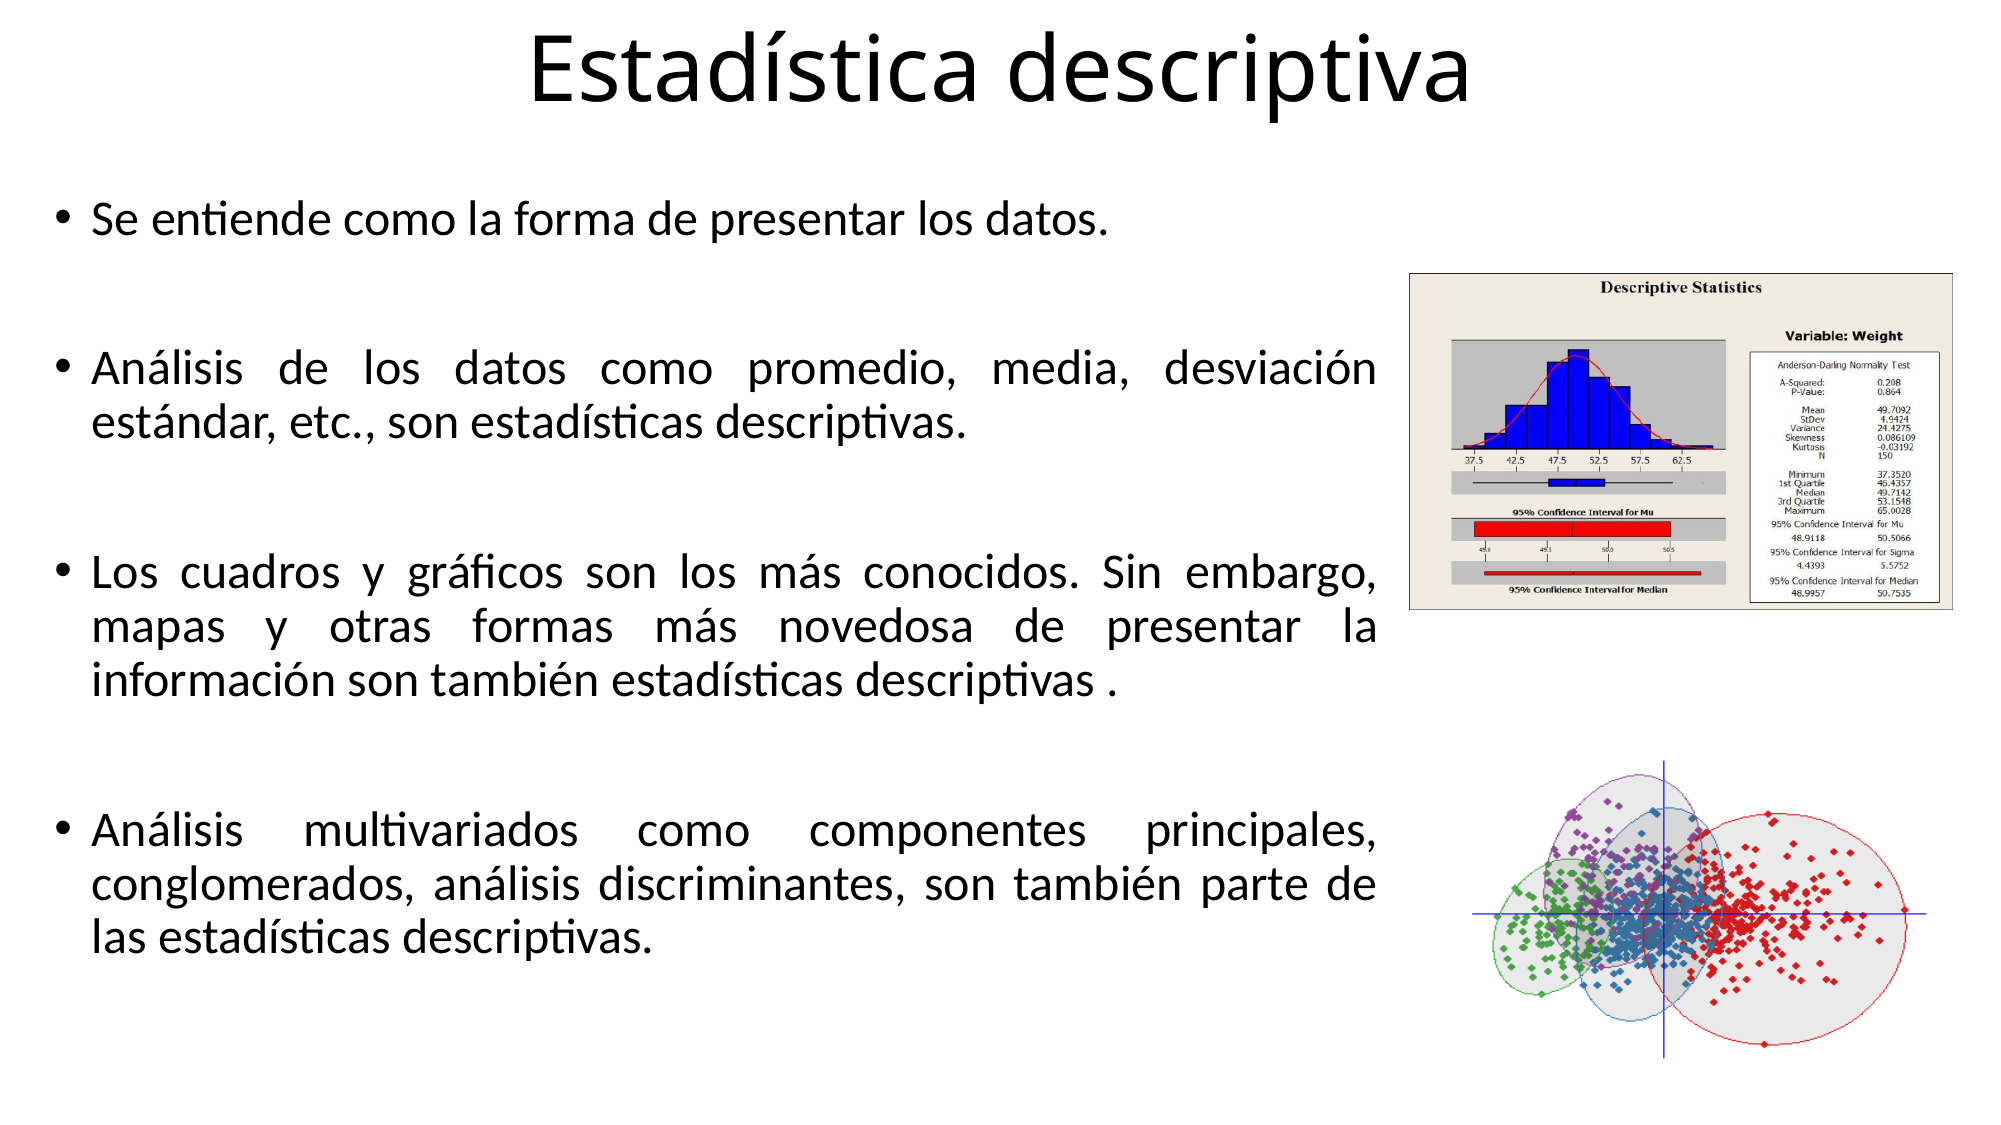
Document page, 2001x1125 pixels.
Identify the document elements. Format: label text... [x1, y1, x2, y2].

picture [1447, 739, 1953, 1081]
list Se entiende como la forma de presentar los datos. Análisis de los datos como promedio, media, desviación estándar, etc., son estadísticas descriptivas. Los cuadros y gráficos son los más conocidos. Sin embargo, mapas y otras formas más novedosa de presentar la información son también estadísticas descriptivas . Análisis multivariados como componentes principales, conglomerados, análisis discriminantes, son también parte de las estadísticas descriptivas. [39, 184, 1394, 1106]
picture [1409, 273, 1953, 610]
title Estadística descriptiva [150, 7, 1851, 138]
